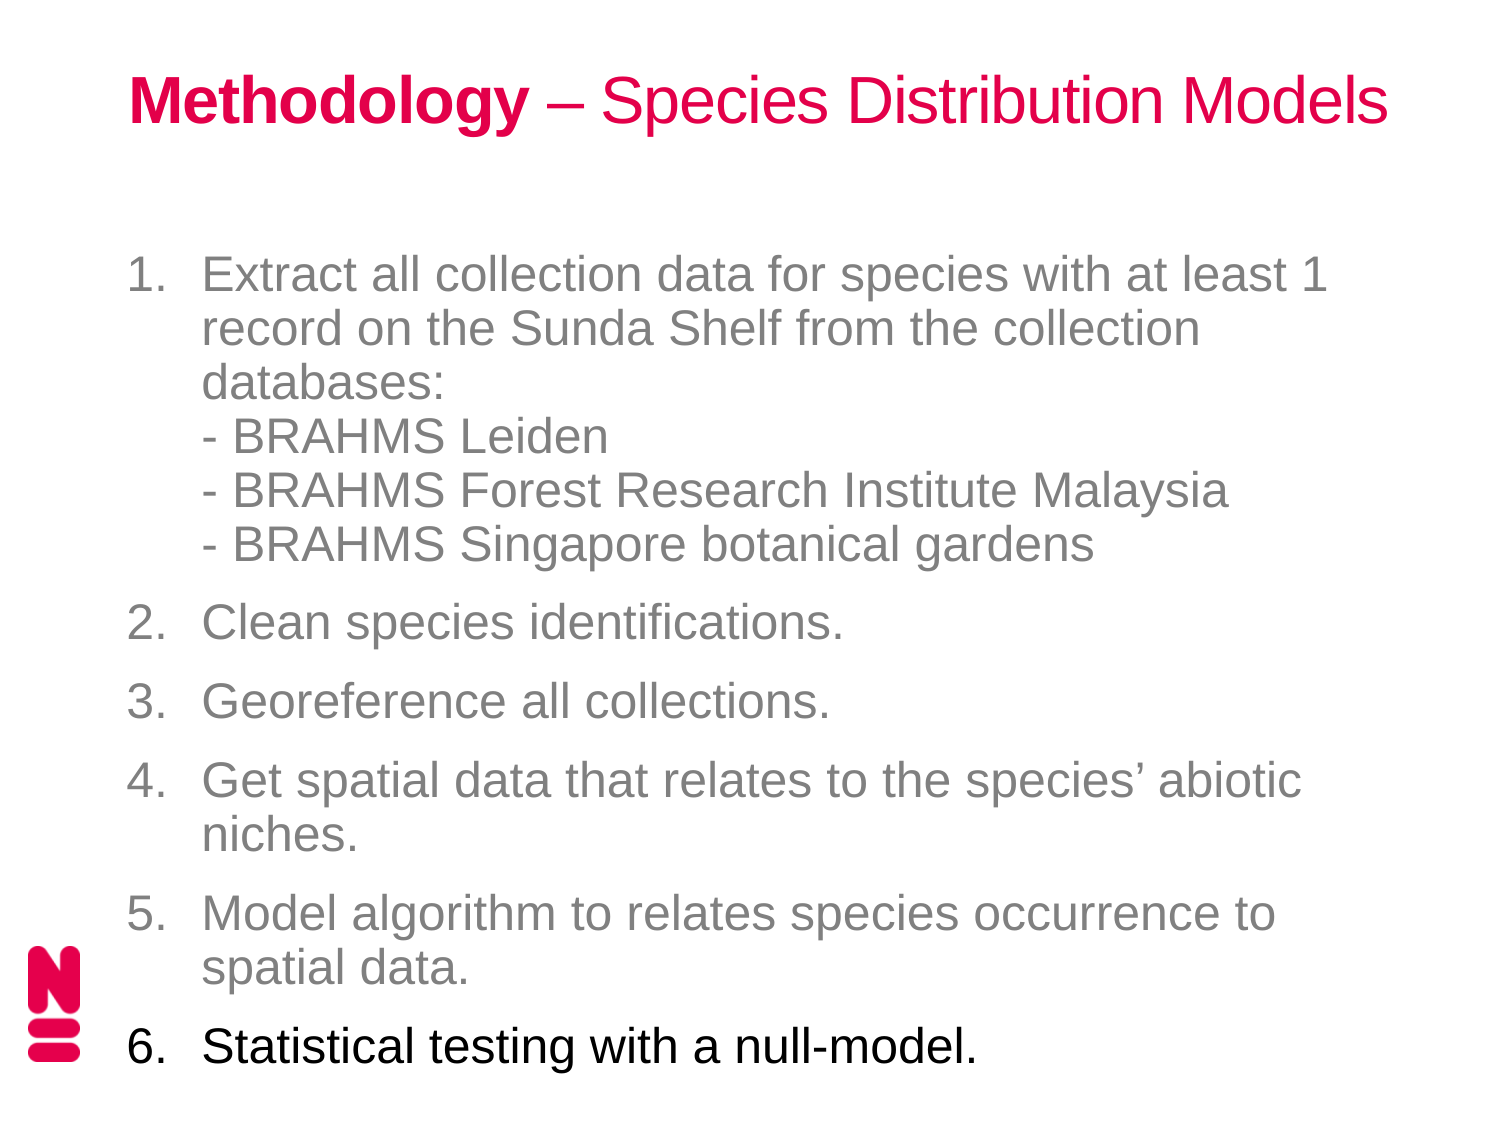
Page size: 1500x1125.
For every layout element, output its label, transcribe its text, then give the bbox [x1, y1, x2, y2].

picture [28, 946, 80, 1062]
title Methodology – Species Distribution Models [128, 66, 1500, 224]
list Extract all collection data for species with at least 1 record on the Sunda Shelf from the collection databases: - BRAHMS Leiden - BRAHMS Forest Research Institute Malaysia - BRAHMS Singapore botanical gardens Clean species identifications. Georeference all collections. Get spatial data that relates to the species’ abiotic niches. Model algorithm to relates species occurrence to spatial data. Statistical testing with a null-model. [126, 248, 1341, 1094]
